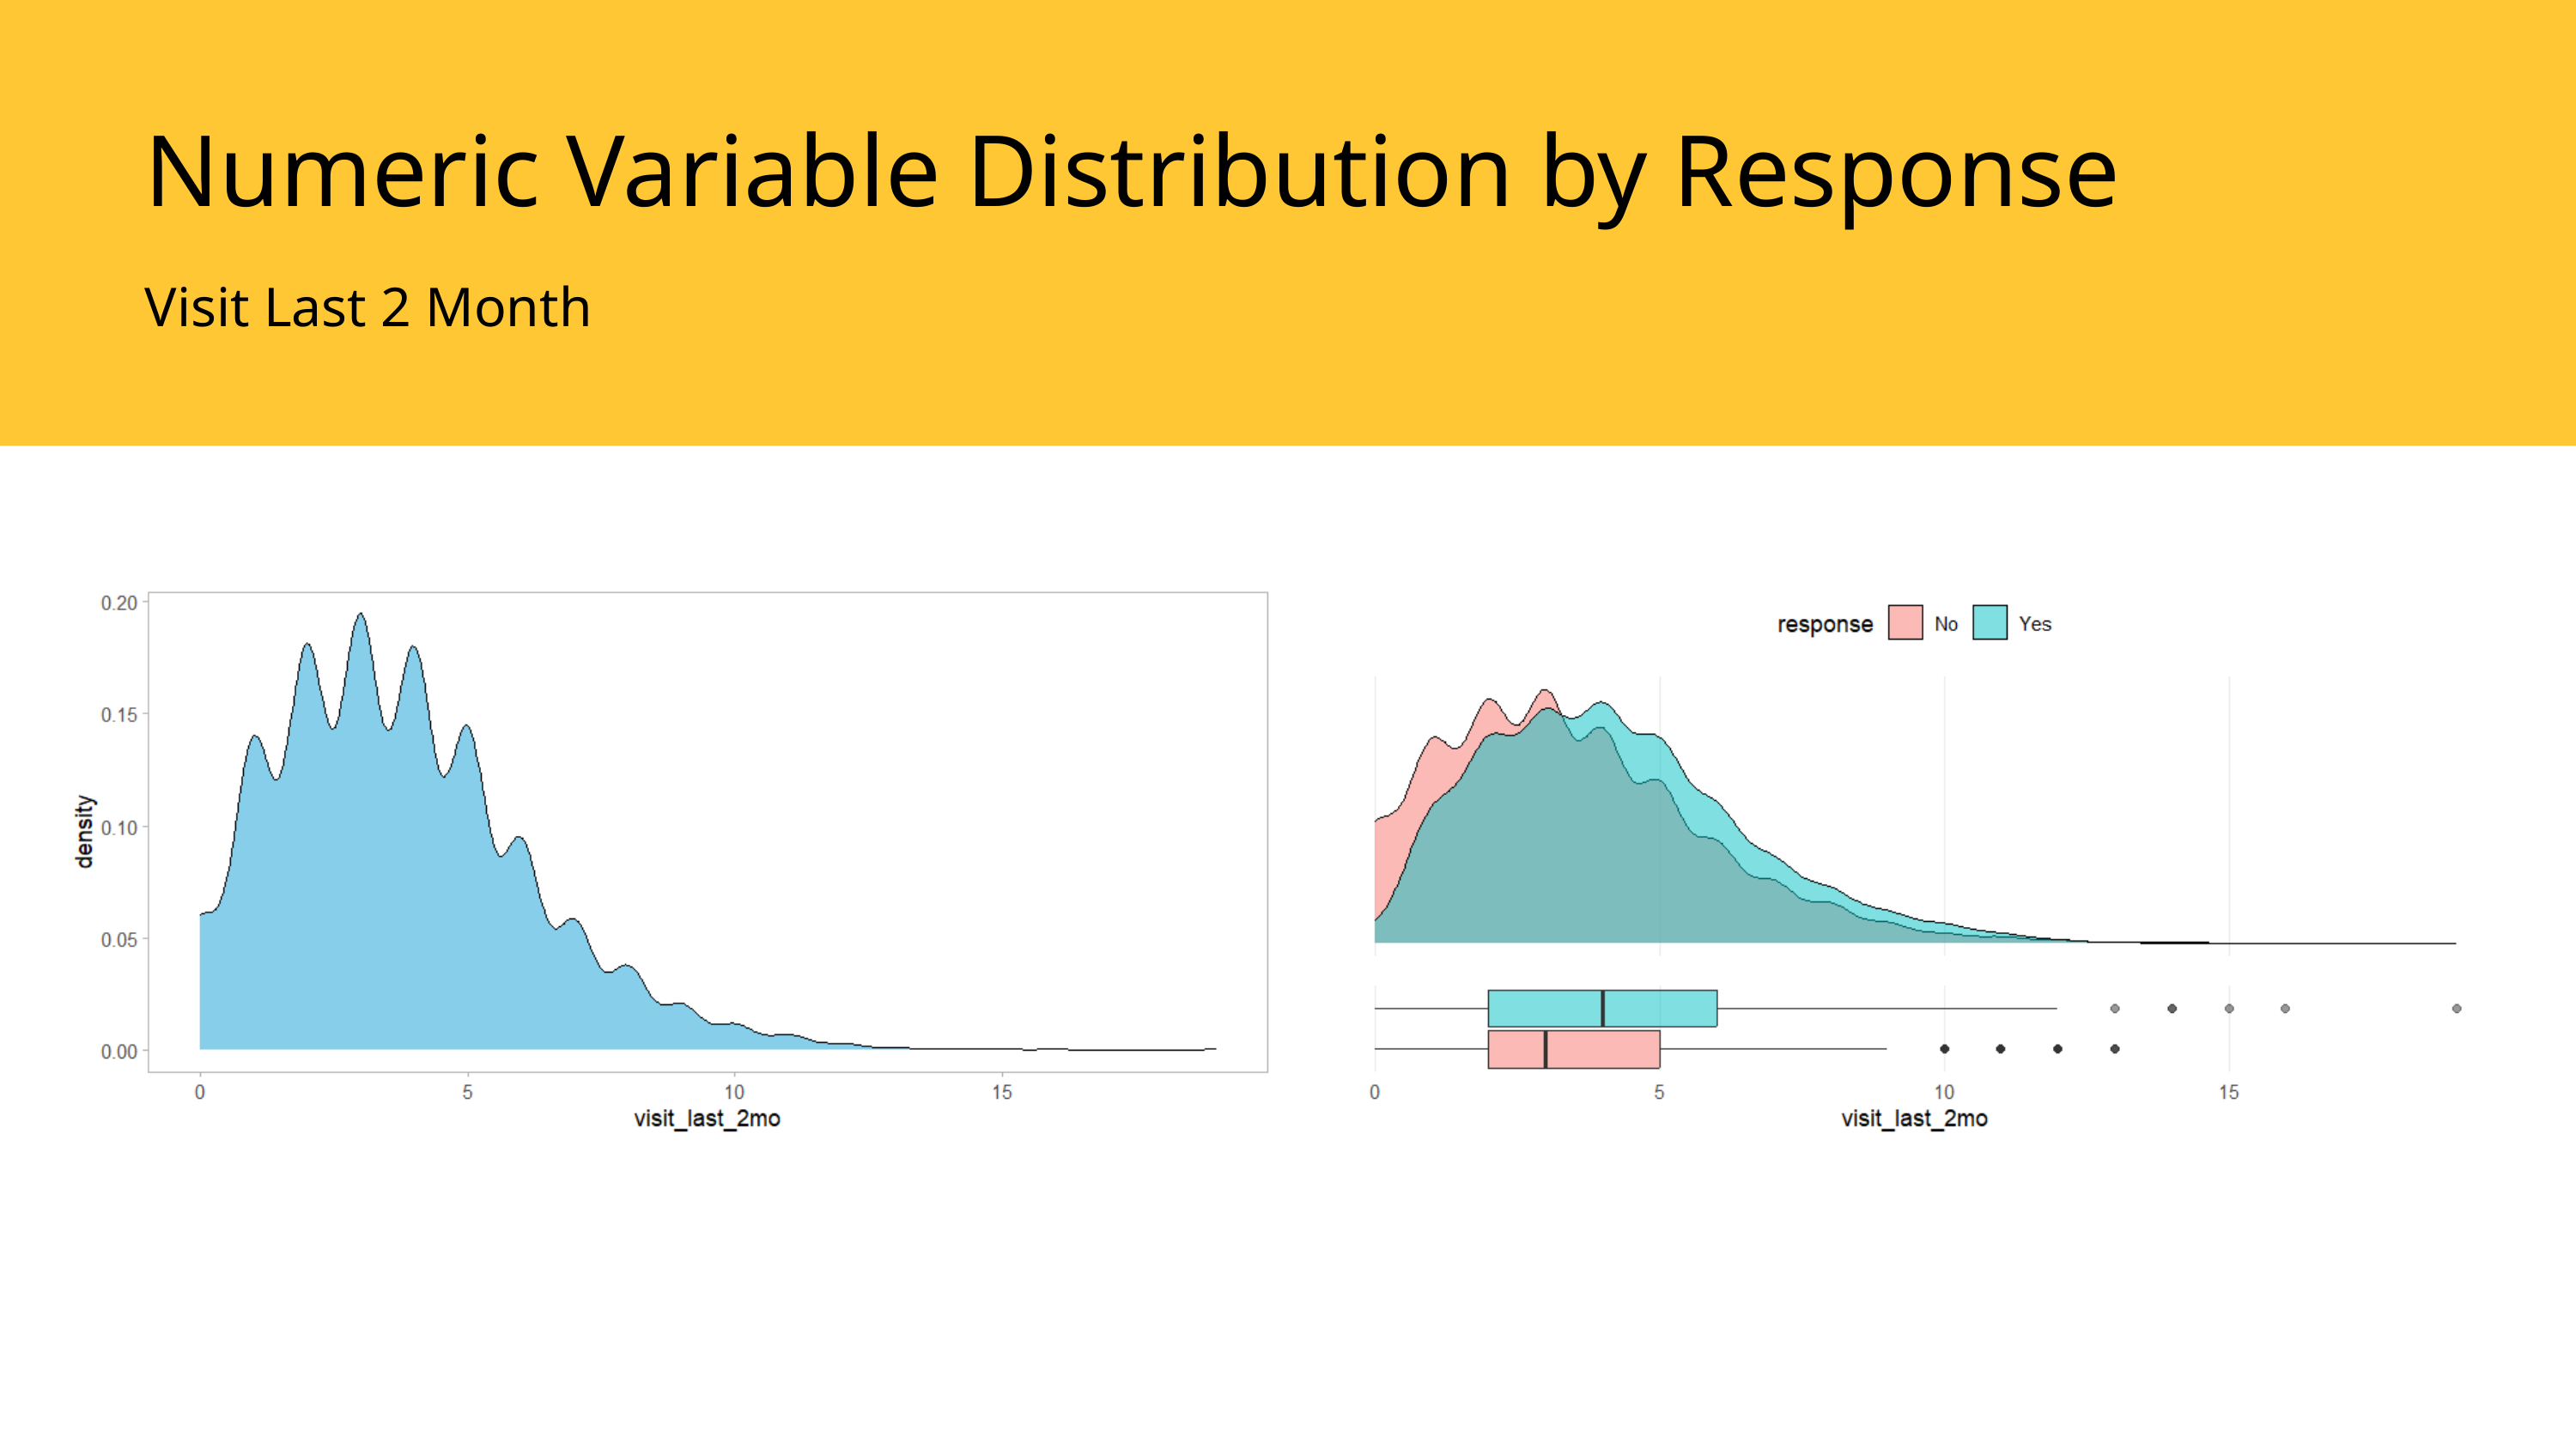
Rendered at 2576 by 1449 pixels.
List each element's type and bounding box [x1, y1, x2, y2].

text_box [0, 0, 2576, 446]
picture [1303, 579, 2523, 1143]
picture [61, 579, 1280, 1143]
text_box [144, 118, 2287, 336]
